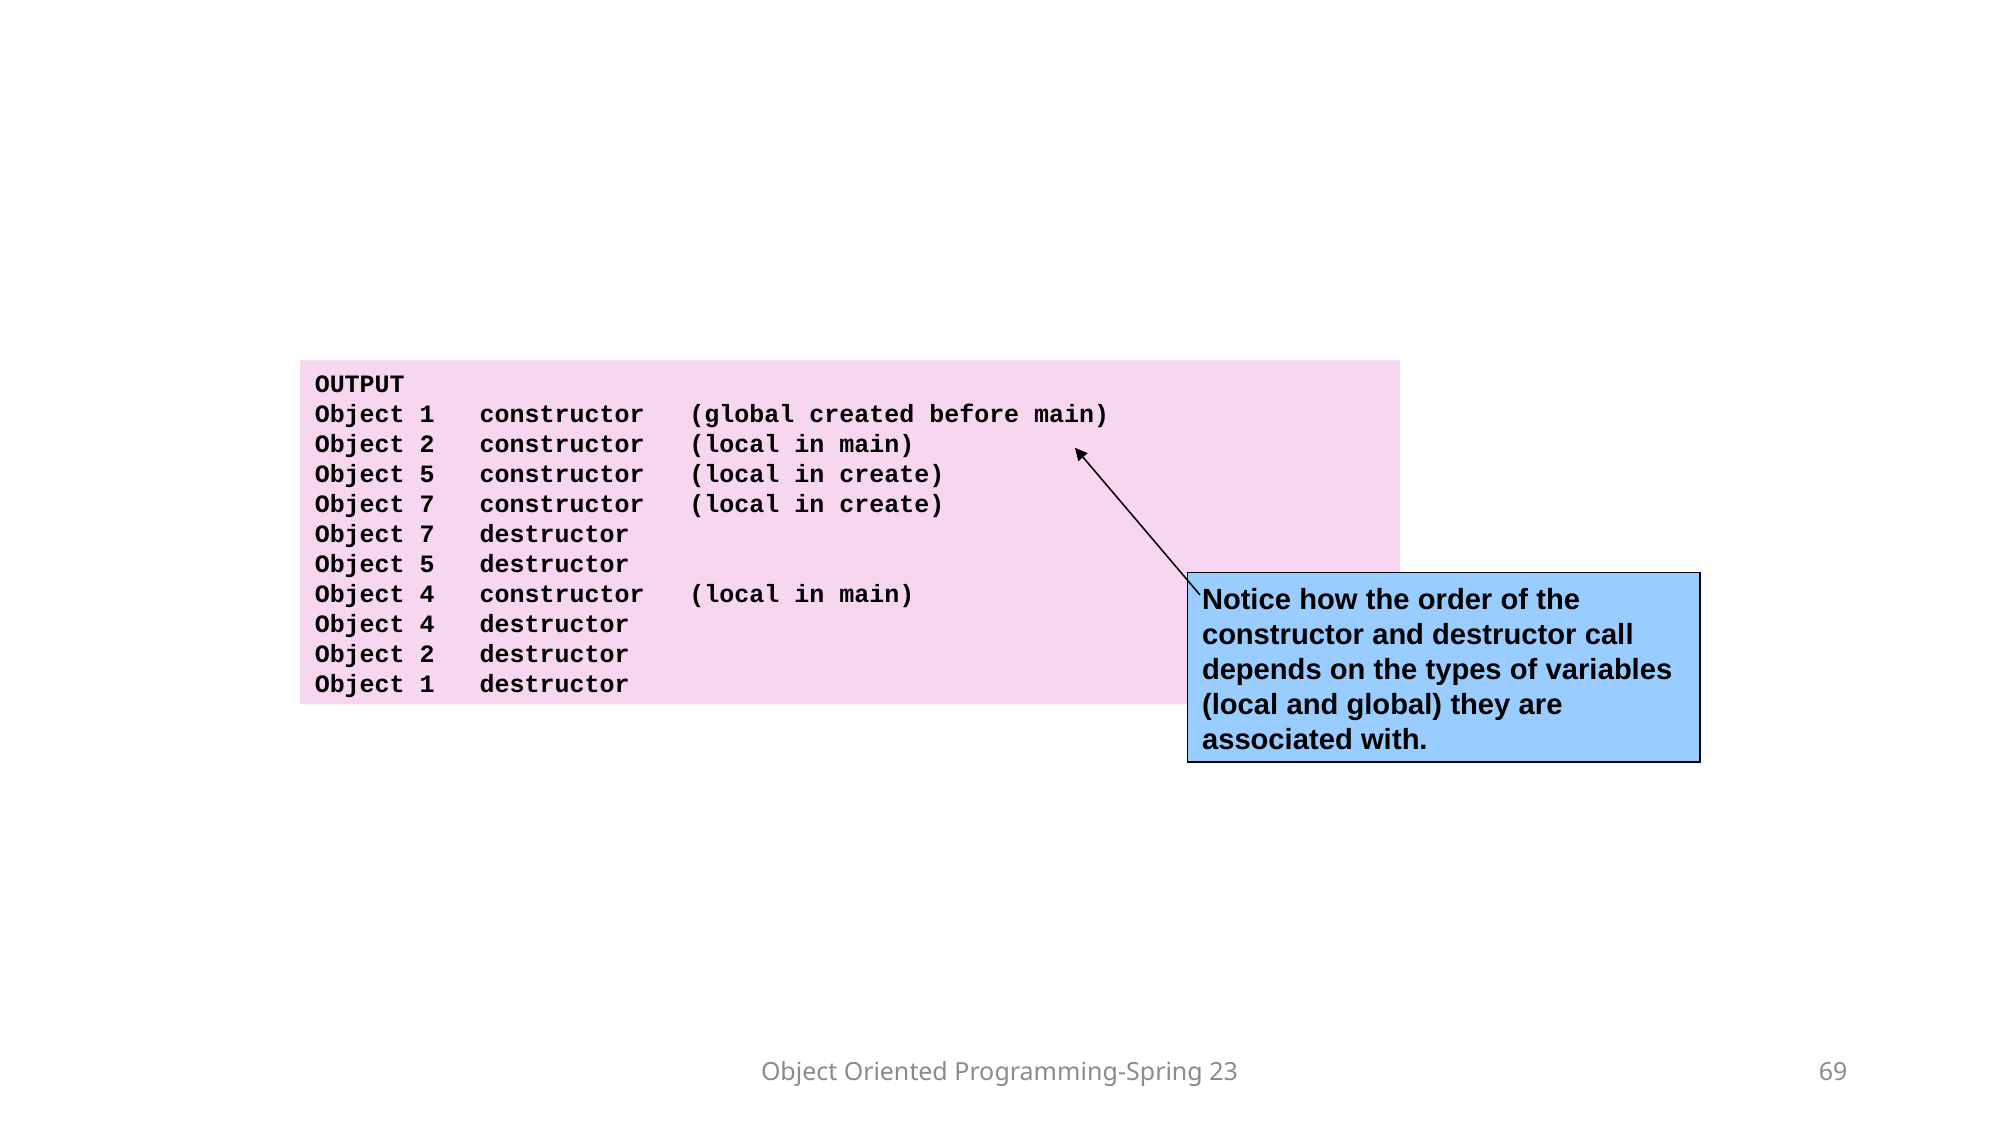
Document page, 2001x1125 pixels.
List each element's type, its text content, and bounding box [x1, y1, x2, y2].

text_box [299, 360, 1700, 765]
slide_number 69 [1412, 1042, 1863, 1103]
footer Object Oriented Programming-Spring 23 [662, 1042, 1338, 1103]
